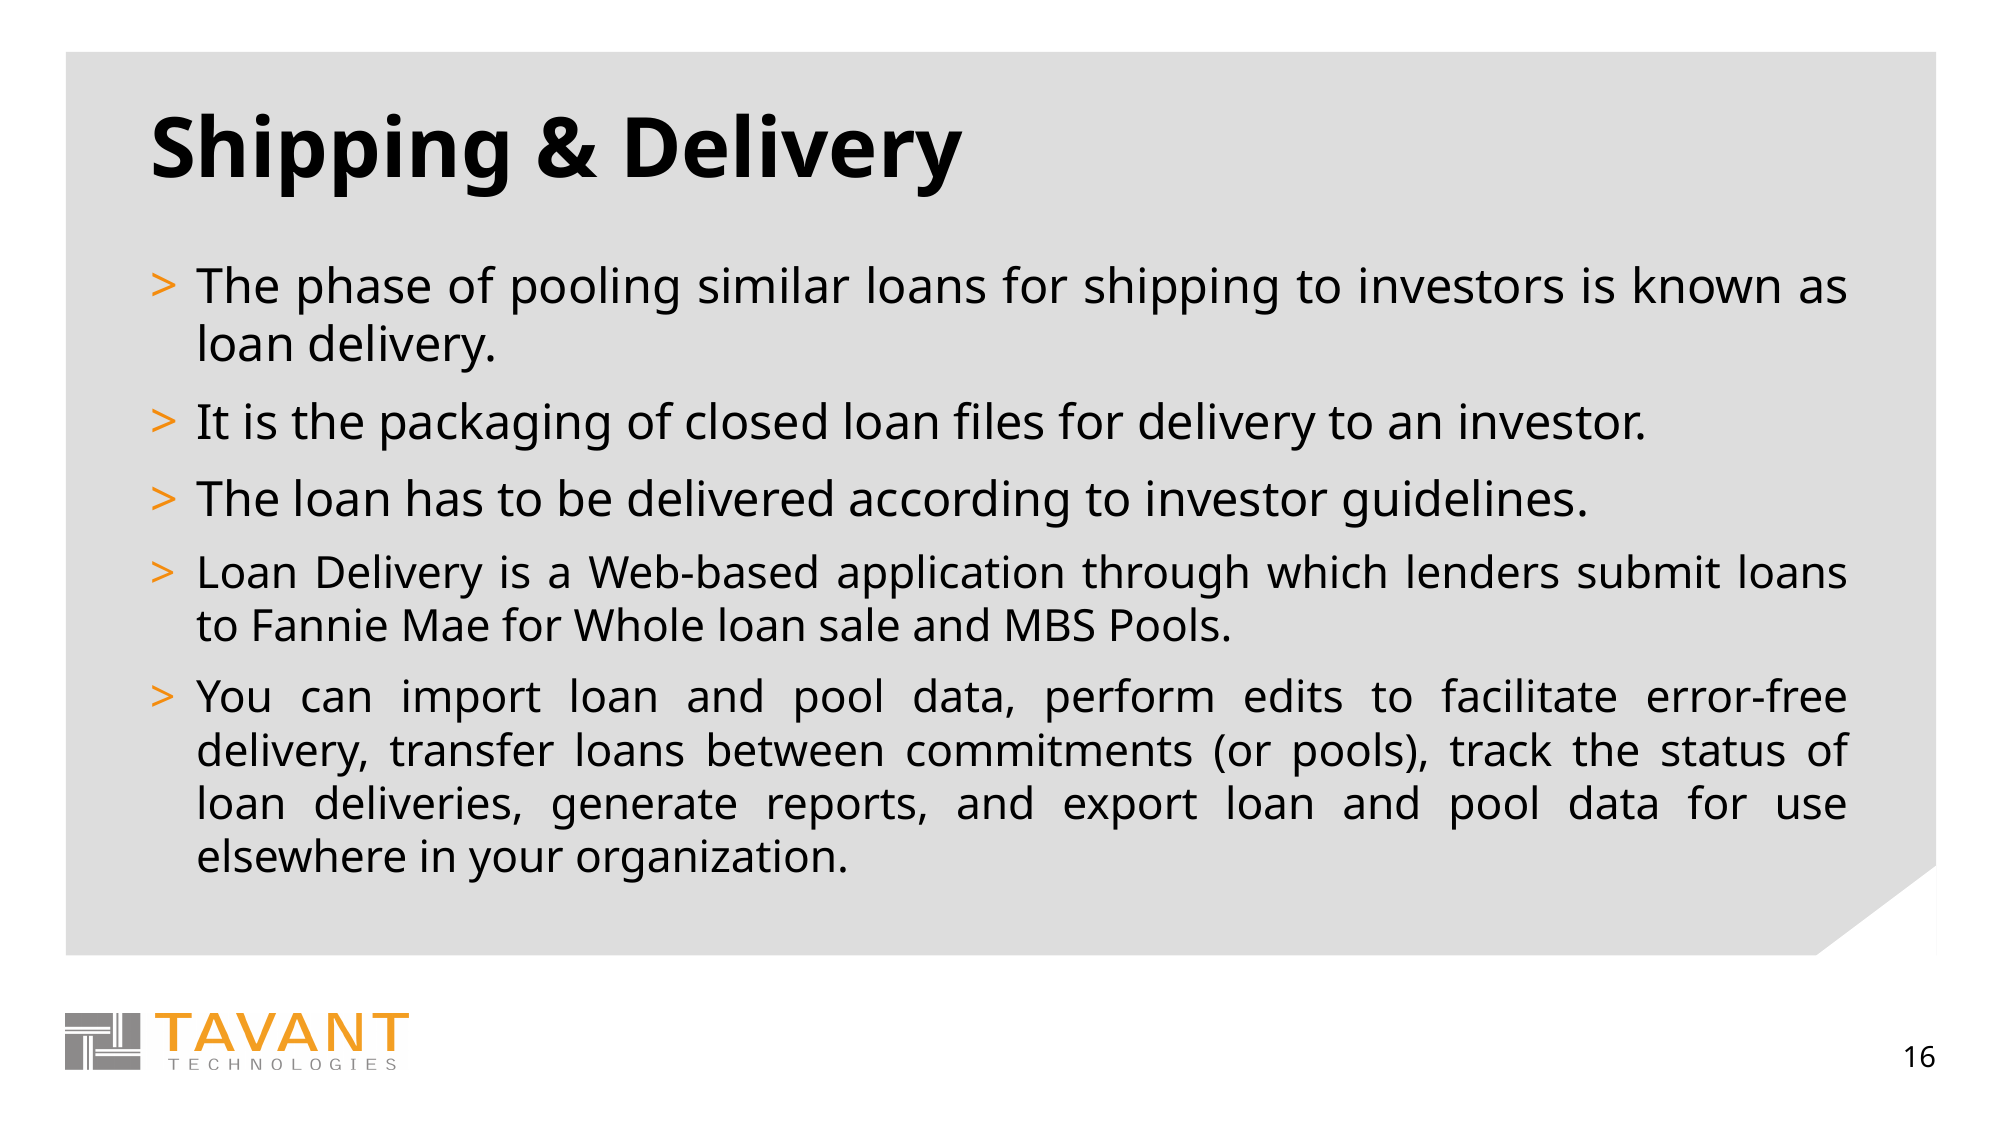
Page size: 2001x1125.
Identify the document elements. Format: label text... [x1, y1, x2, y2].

title Shipping & Delivery [150, 50, 1850, 239]
slide_number 16 [1519, 1028, 1937, 1090]
list The phase of pooling similar loans for shipping to investors is known as loan delivery. It is the packaging of closed loan files for delivery to an investor. The loan has to be delivered according to investor guidelines. Loan Delivery is a Web-based application through which lenders submit loans to Fannie Mae for Whole loan sale and MBS Pools. You can import loan and pool data, perform edits to facilitate error-free delivery, transfer loans between commitments (or pools), track the status of loan deliveries, generate reports, and export loan and pool data for use elsewhere in your organization. [150, 247, 1850, 894]
picture [65, 1013, 409, 1070]
